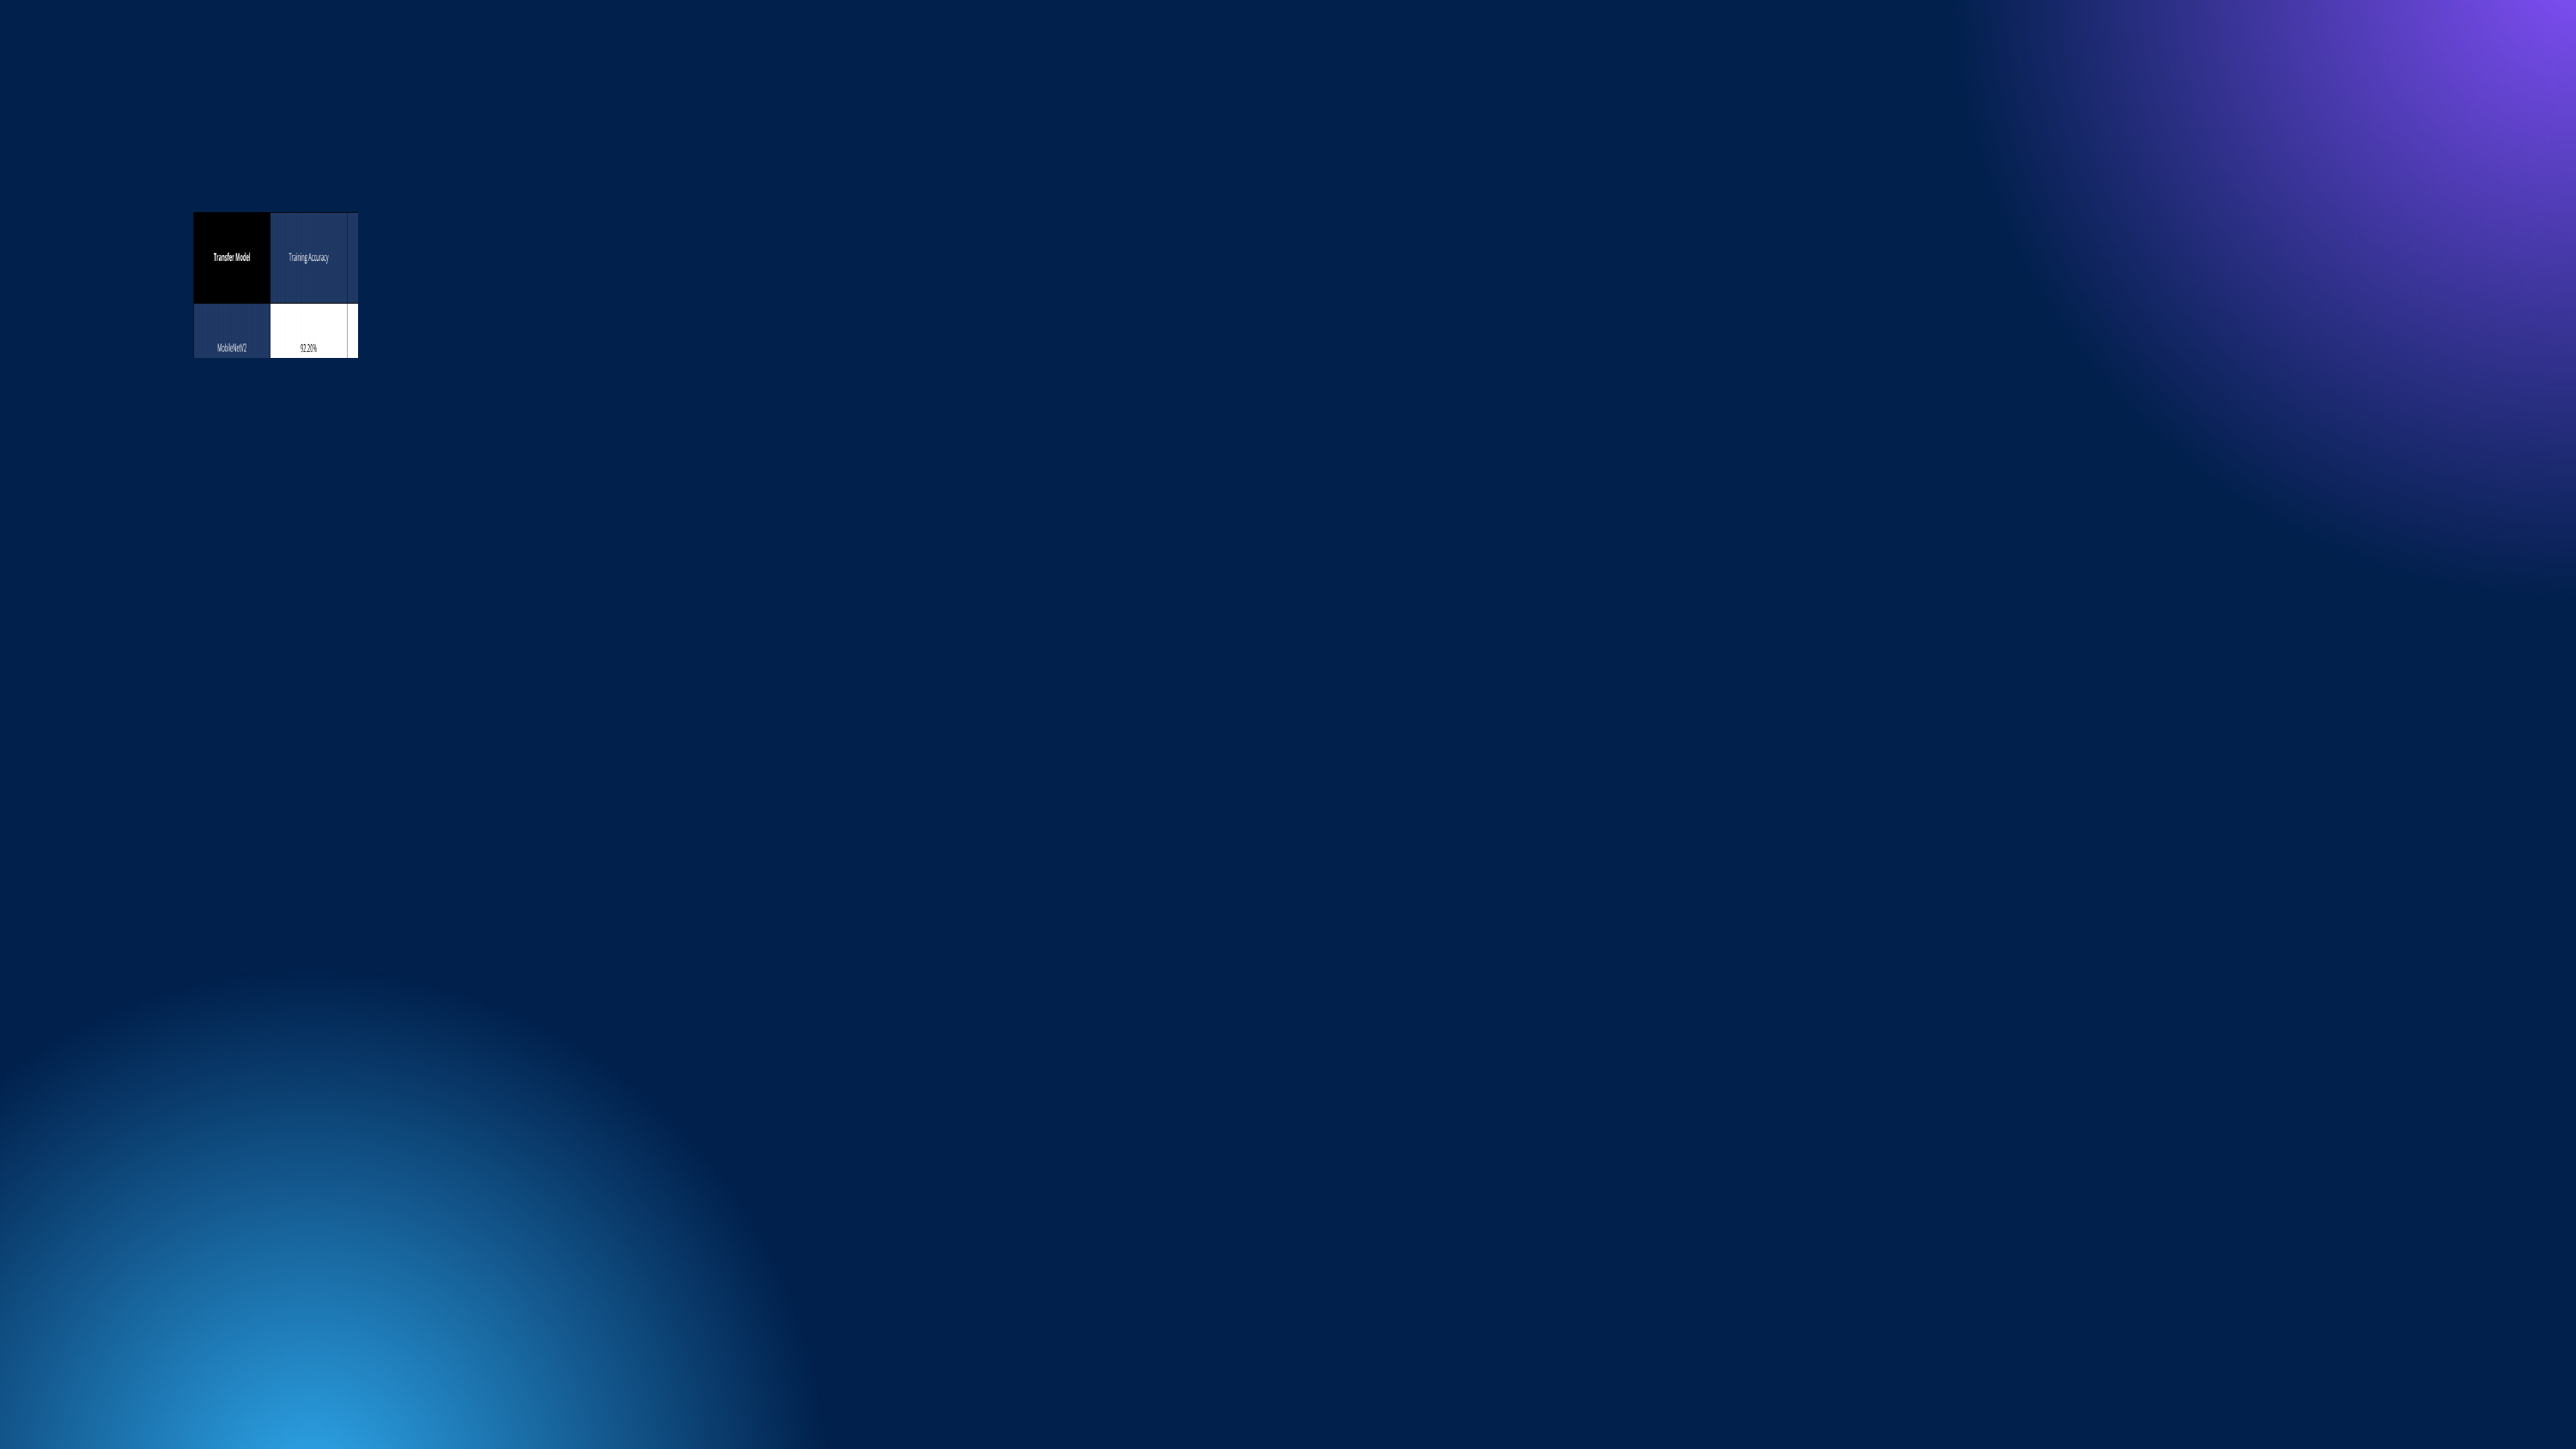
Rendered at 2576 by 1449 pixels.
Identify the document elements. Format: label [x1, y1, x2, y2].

text_box [0, 918, 883, 1449]
text_box [152, 108, 1039, 405]
text_box [1885, 0, 2576, 668]
